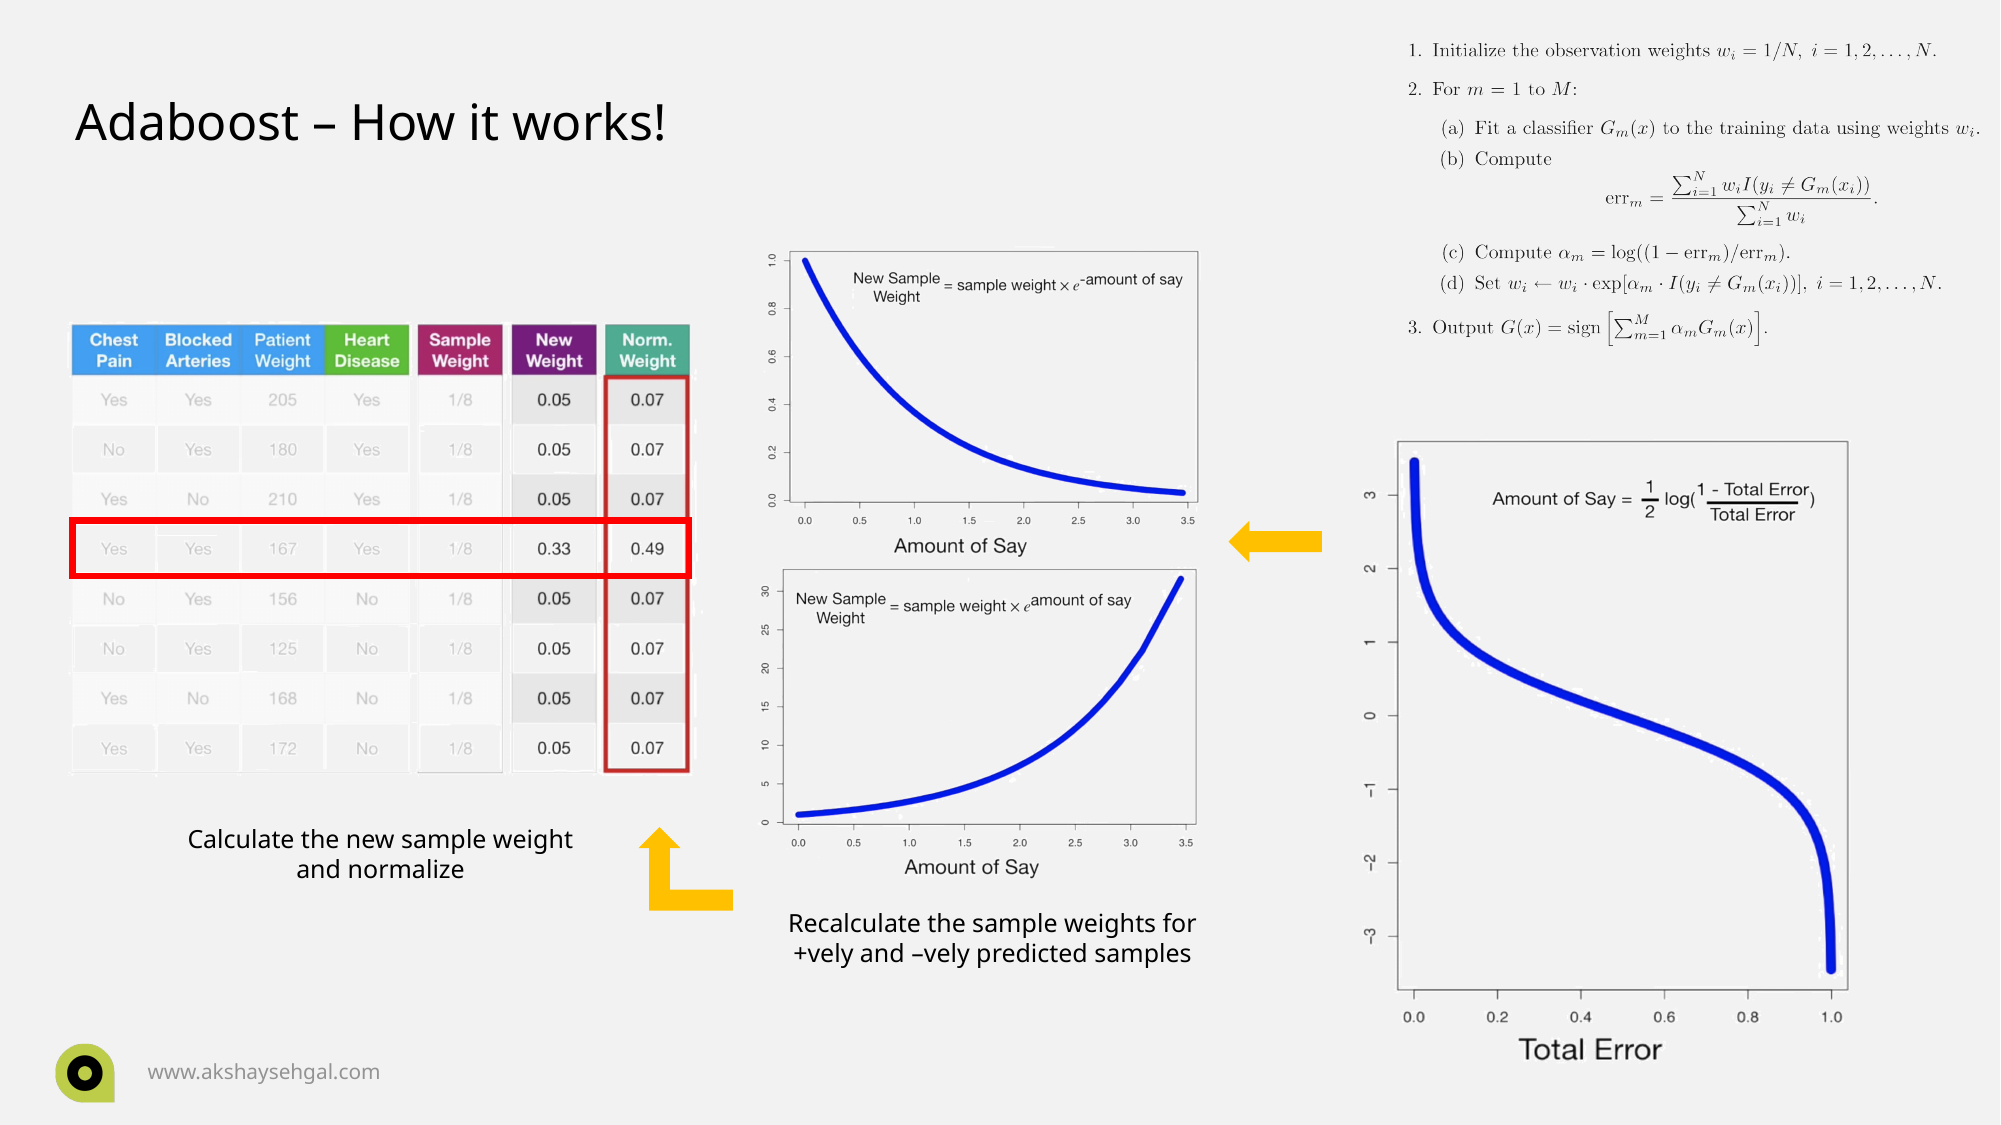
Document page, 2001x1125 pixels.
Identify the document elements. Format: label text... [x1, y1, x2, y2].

picture [60, 306, 713, 802]
text_box Recalculate the sample weights for +vely and –vely predicted samples [764, 900, 1222, 975]
text_box [1232, 518, 1323, 565]
picture [54, 1042, 116, 1105]
text_box Calculate the new sample weight and normalize [152, 816, 610, 892]
footer www.akshaysehgal.com [132, 1042, 1381, 1103]
title Adaboost – How it works! [60, 59, 1381, 190]
text_box [636, 825, 734, 912]
picture [1381, 27, 2000, 352]
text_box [741, 243, 1232, 882]
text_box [1355, 427, 1868, 1066]
